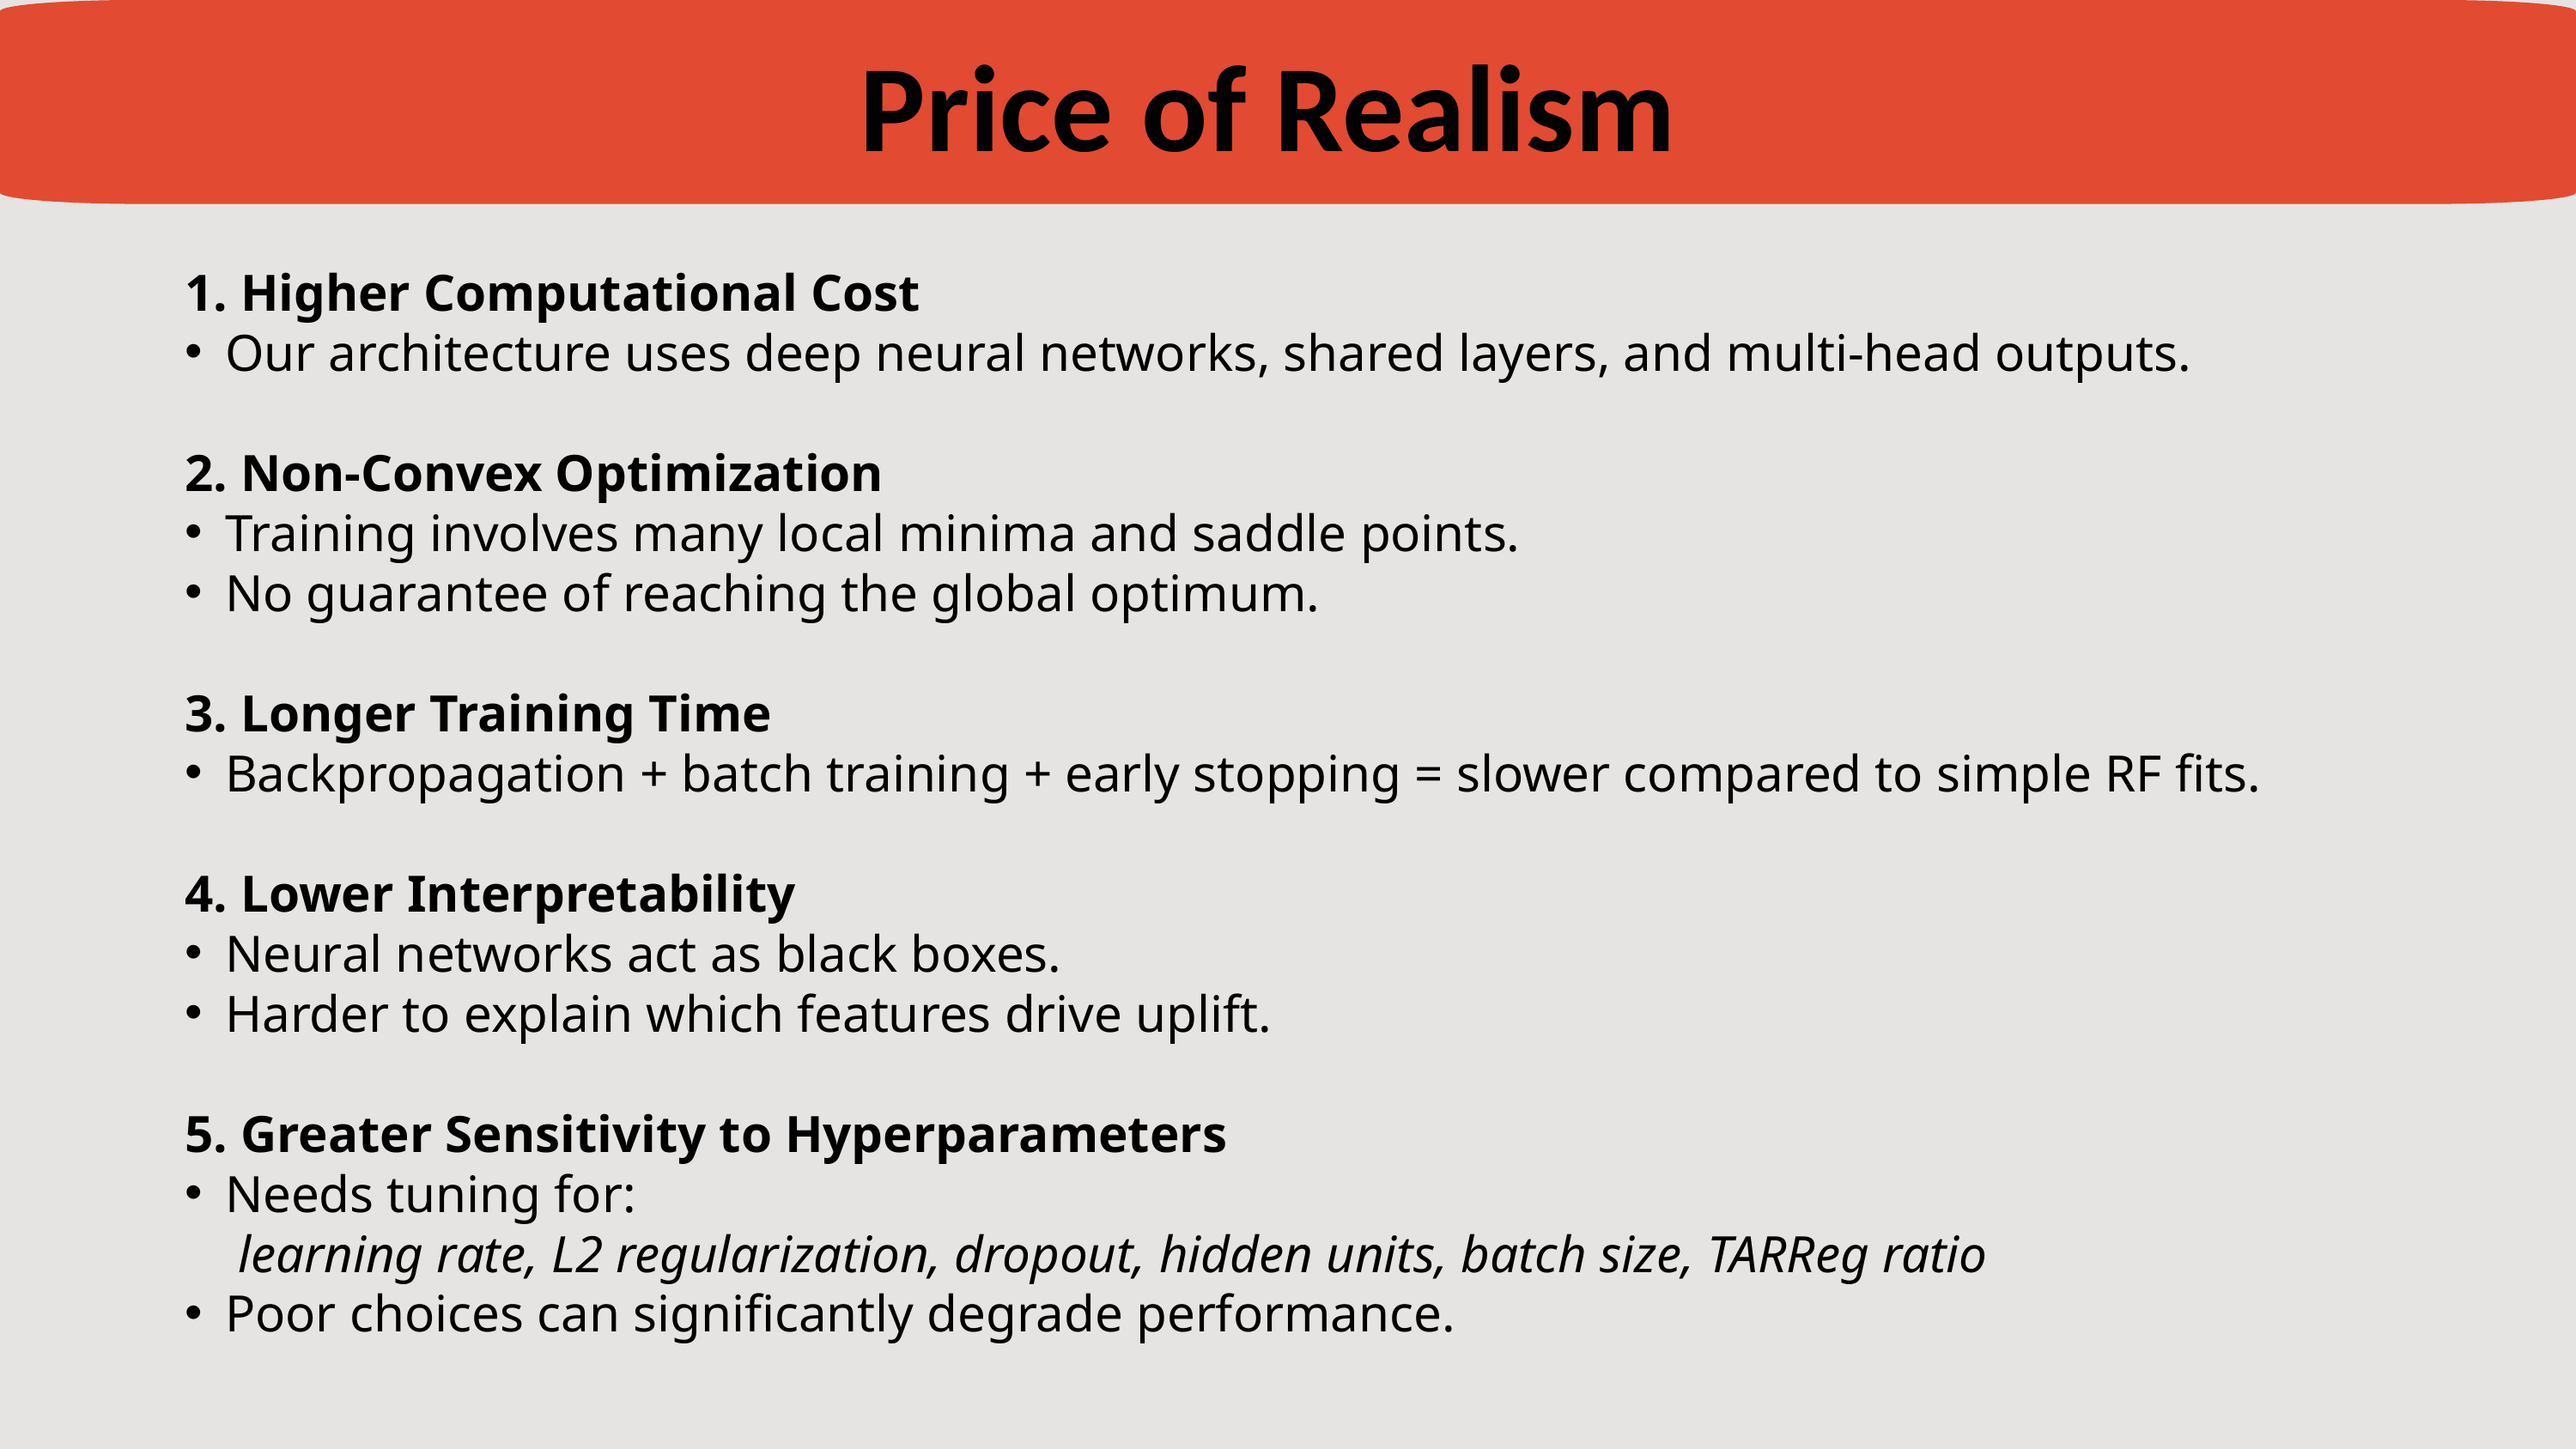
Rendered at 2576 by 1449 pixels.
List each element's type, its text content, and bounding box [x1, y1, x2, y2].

text_box 1. Higher Computational Cost Our architecture uses deep neural networks, shared layers, and multi-head outputs. 2. Non-Convex Optimization Training involves many local minima and saddle points. No guarantee of reaching the global optimum. 3. Longer Training Time Backpropagation + batch training + early stopping = slower compared to simple RF fits. 4. Lower Interpretability Neural networks act as black boxes. Harder to explain which features drive uplift. 5. Greater Sensitivity to Hyperparameters Needs tuning for: learning rate, L2 regularization, dropout, hidden units, batch size, TARReg ratio Poor choices can significantly degrade performance. [172, 254, 2405, 1388]
text_box [0, 0, 2576, 204]
text_box Price of Realism [848, 21, 1889, 183]
